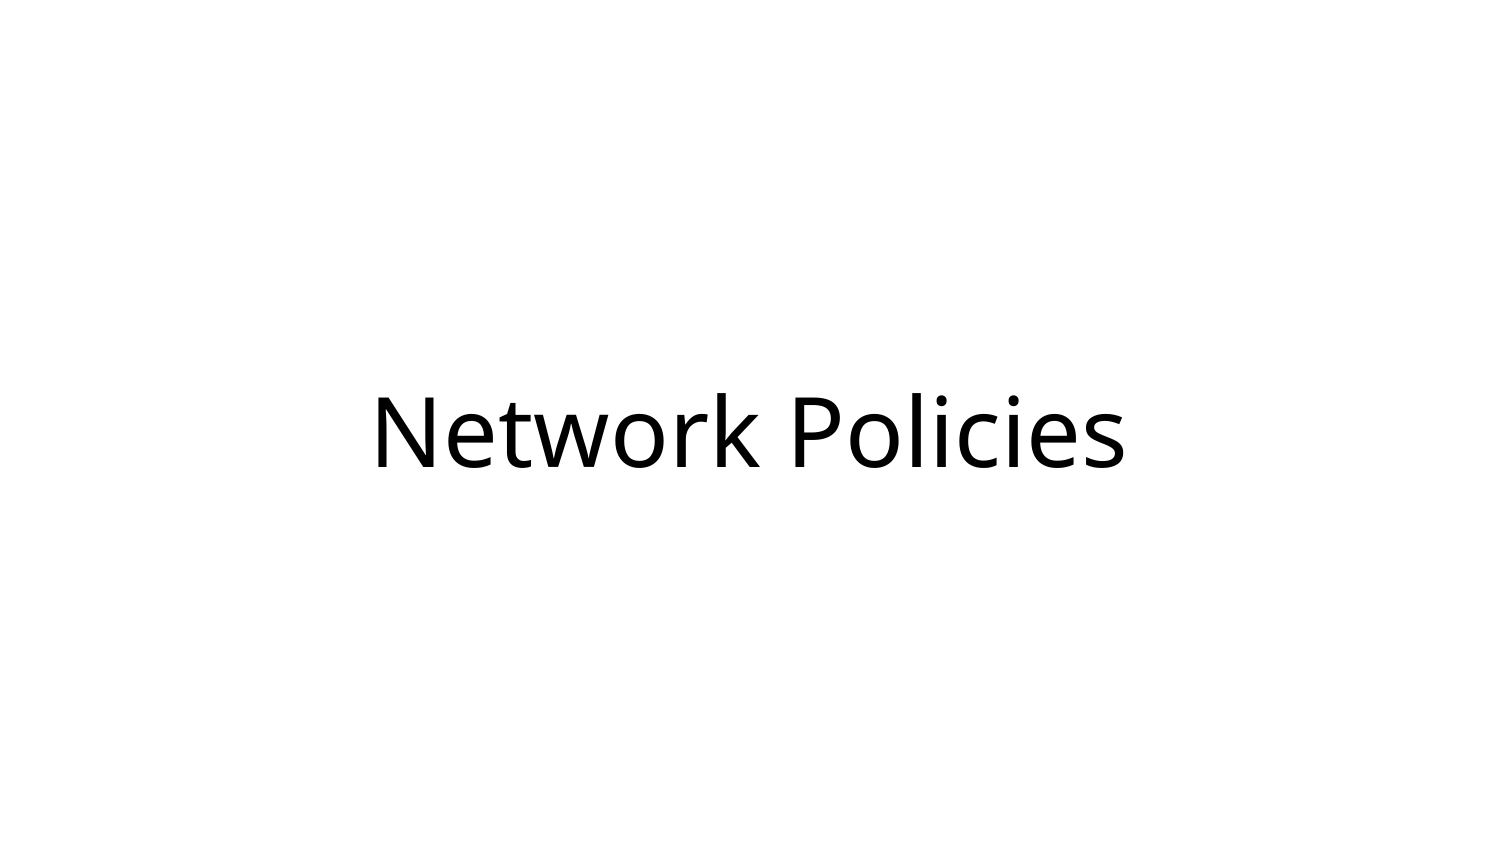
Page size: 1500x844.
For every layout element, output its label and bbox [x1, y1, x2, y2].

text_box [282, 350, 1218, 487]
